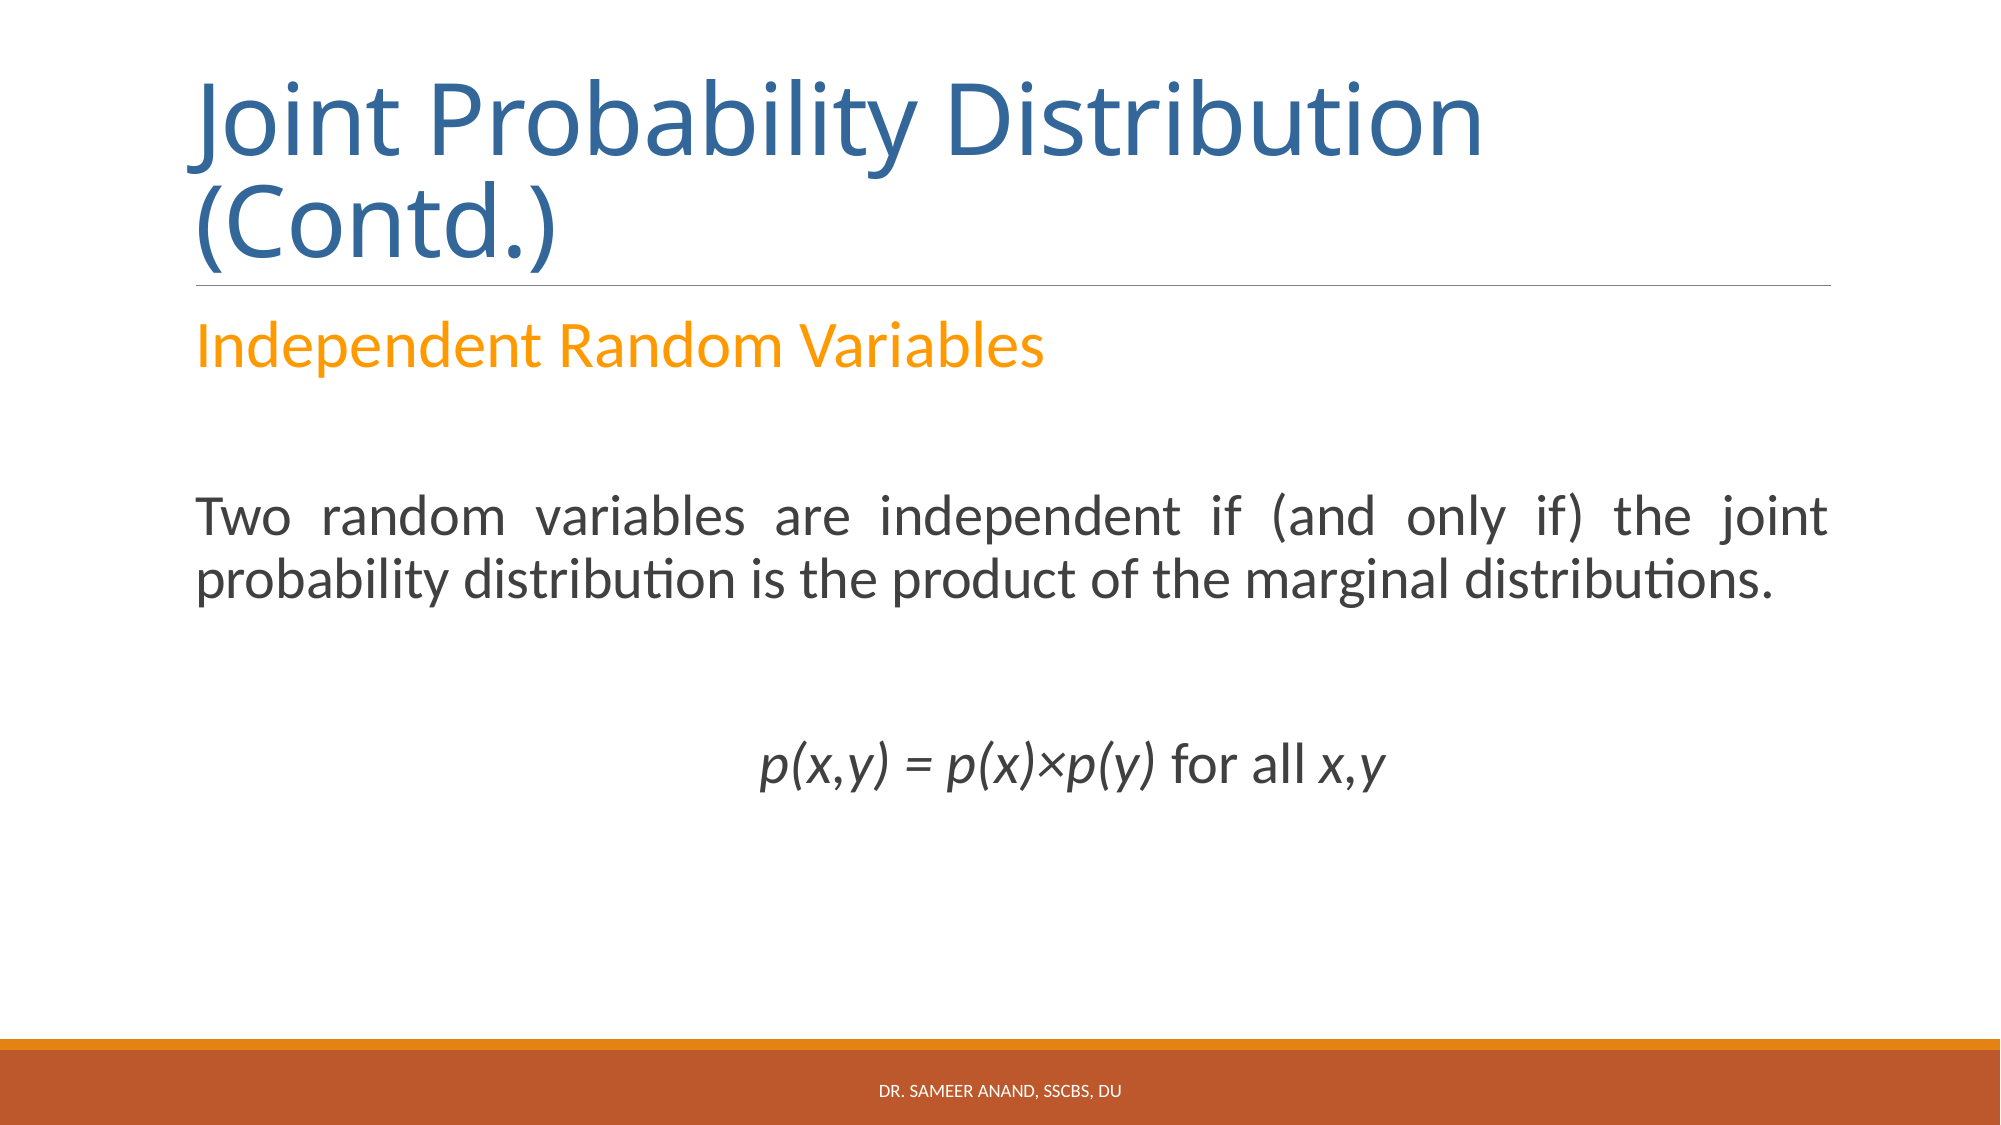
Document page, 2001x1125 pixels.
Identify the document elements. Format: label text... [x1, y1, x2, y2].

footer Dr. Sameer Anand, SSCBS, DU [604, 1059, 1396, 1120]
list Independent Random Variables Two random variables are independent if (and only if) the joint probability distribution is the product of the marginal distributions. p(x,y) = p(x)×p(y) for all x,y [180, 302, 1830, 963]
title Joint Probability Distribution (Contd.) [180, 47, 1830, 285]
